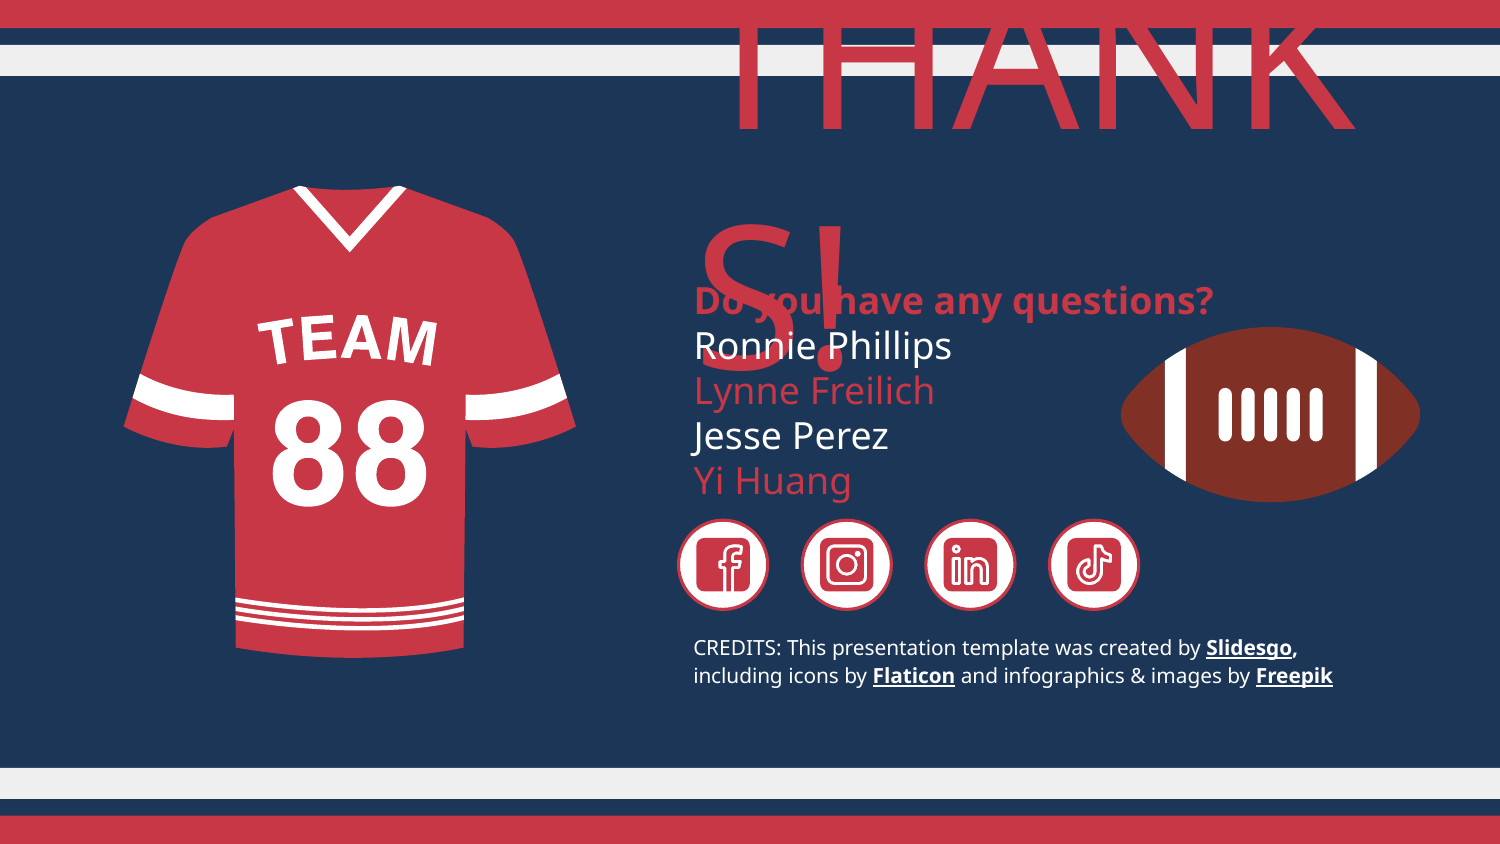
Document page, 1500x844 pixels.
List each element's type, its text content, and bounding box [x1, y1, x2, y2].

title THANKS! [678, 88, 1383, 252]
text_box [1049, 520, 1139, 610]
text_box [802, 520, 892, 610]
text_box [819, 537, 874, 592]
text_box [1067, 537, 1122, 592]
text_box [696, 537, 750, 592]
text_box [1120, 326, 1421, 503]
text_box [123, 185, 577, 659]
text_box [925, 520, 1016, 610]
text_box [943, 537, 998, 592]
text_box [678, 520, 768, 610]
subtitle Do you have any questions? Ronnie Phillips Lynne Freilich Jesse Perez Yi Huang [678, 272, 1242, 507]
